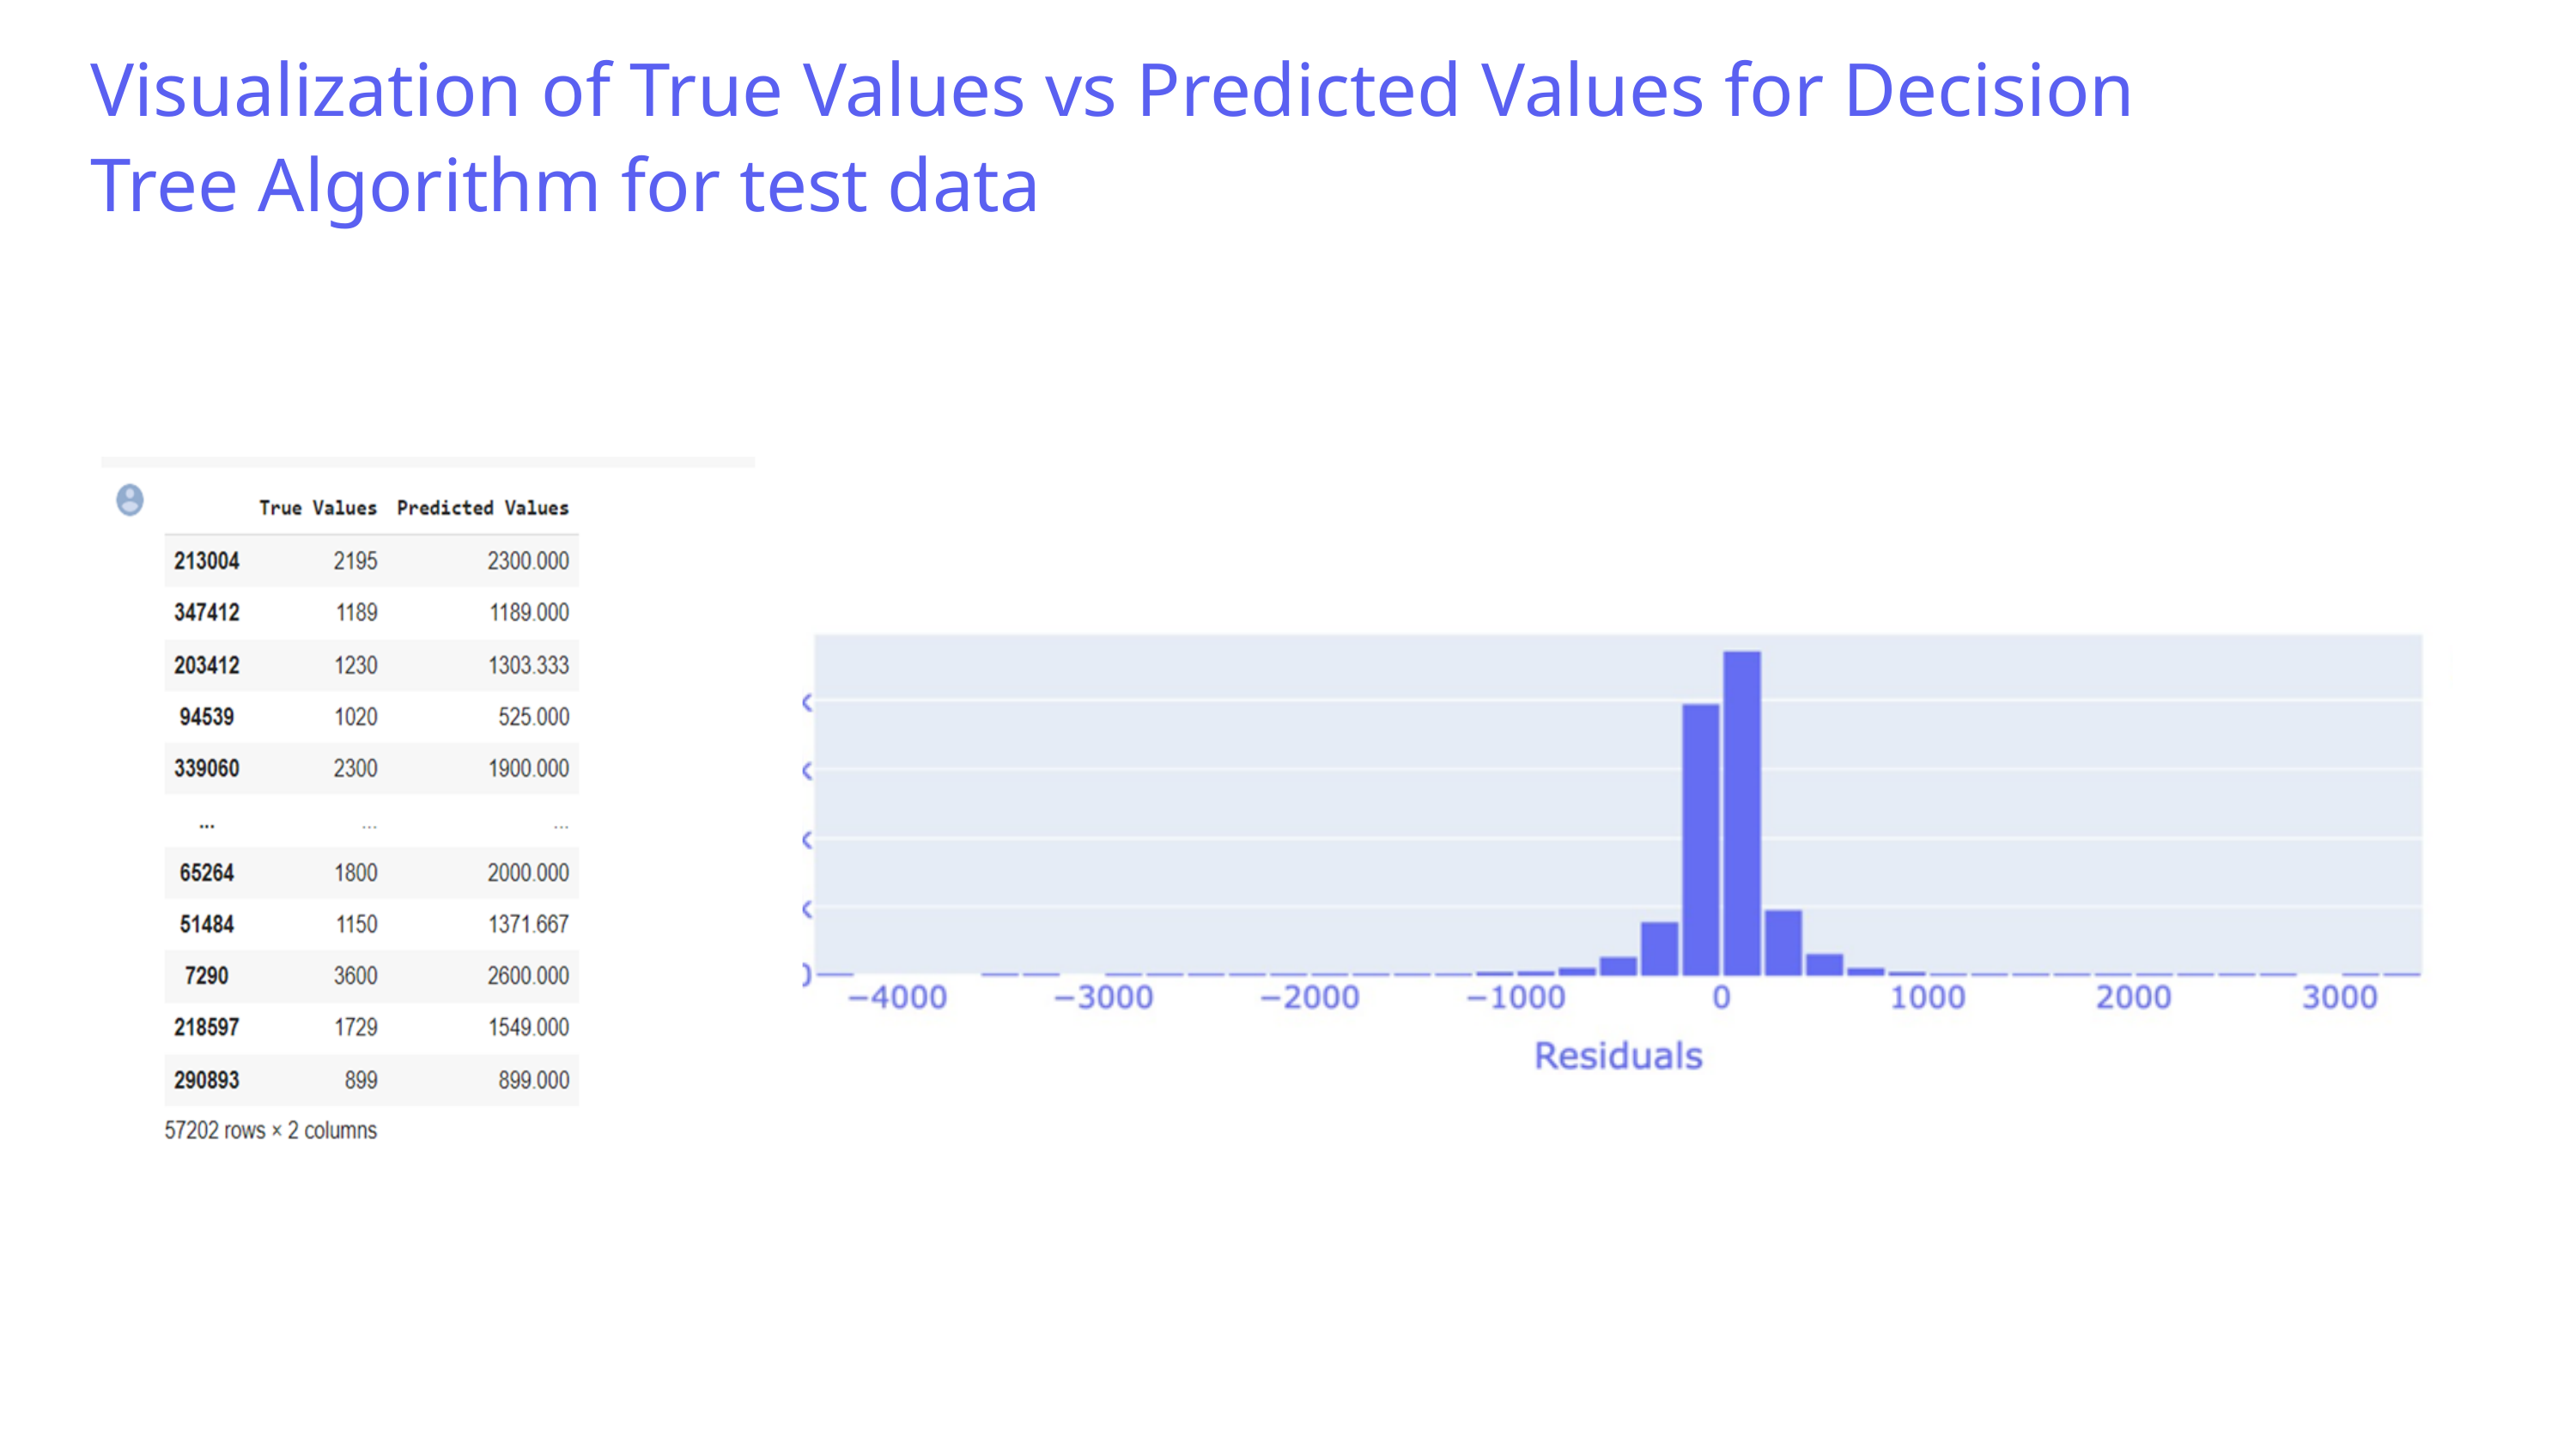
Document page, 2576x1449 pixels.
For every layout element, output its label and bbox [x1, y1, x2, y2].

text_box [90, 35, 2214, 493]
picture [802, 538, 2453, 1075]
picture [73, 456, 756, 1157]
